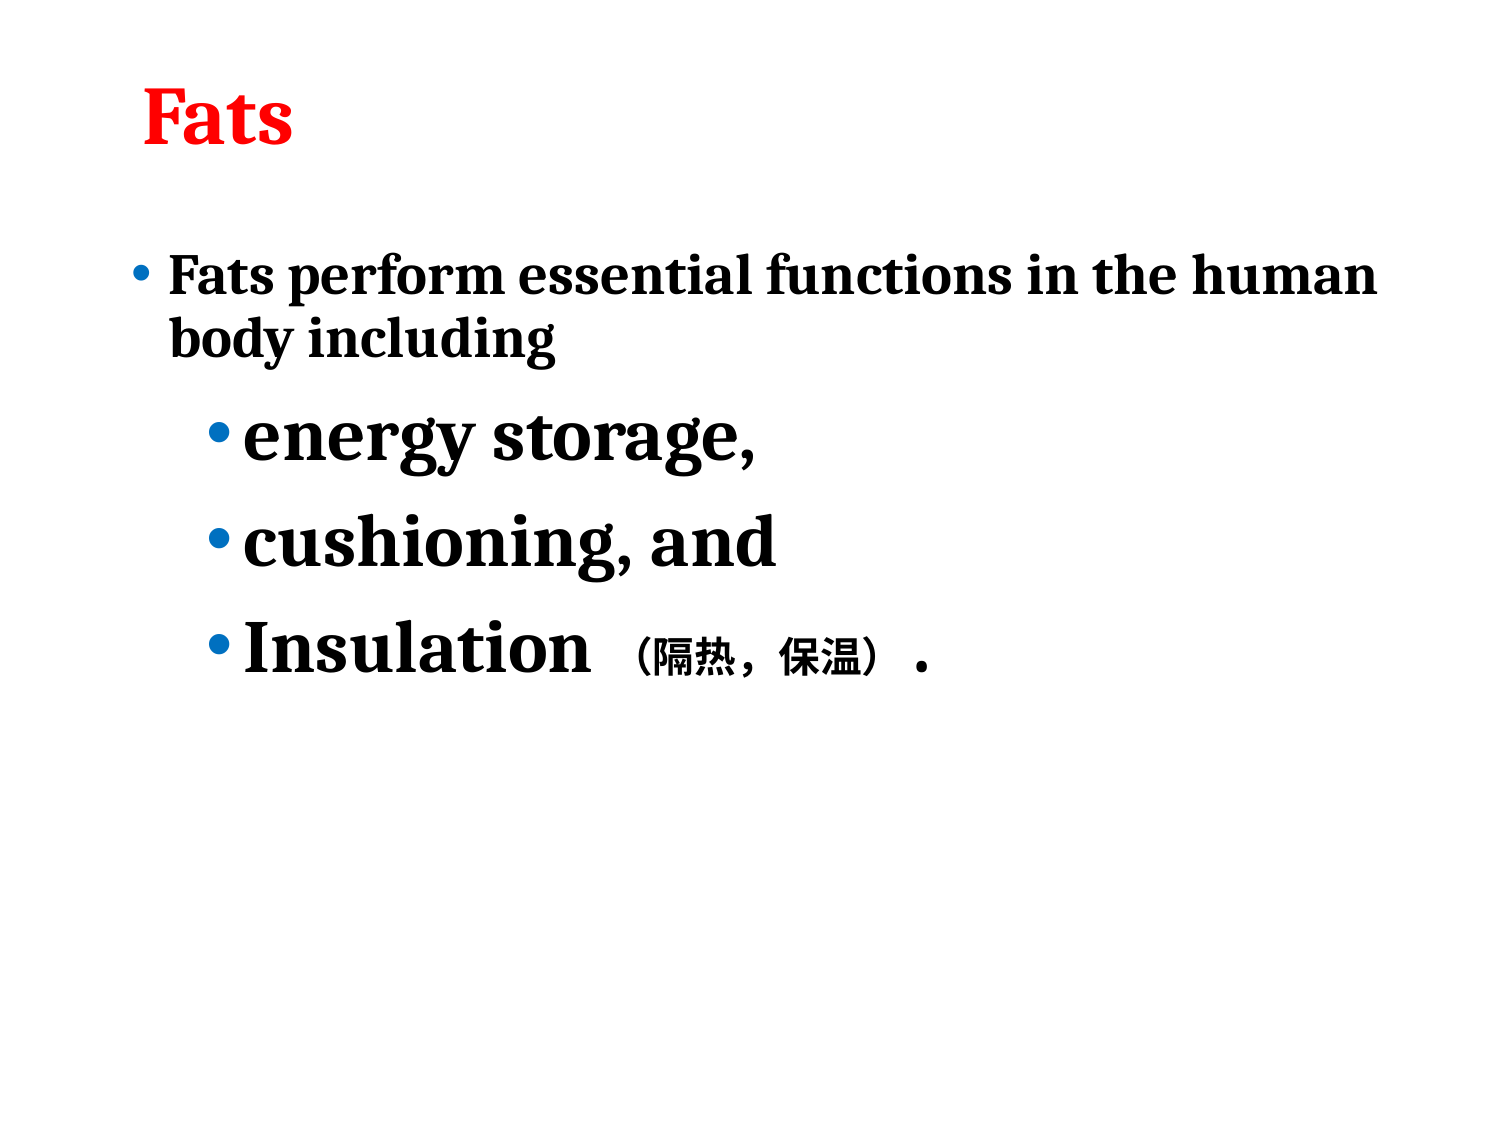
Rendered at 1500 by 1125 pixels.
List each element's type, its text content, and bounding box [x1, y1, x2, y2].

list Fats perform essential functions in the human body including energy storage, cushioning, and Insulation（隔热，保温）. [116, 237, 1449, 1014]
title Fats [127, 65, 1449, 162]
